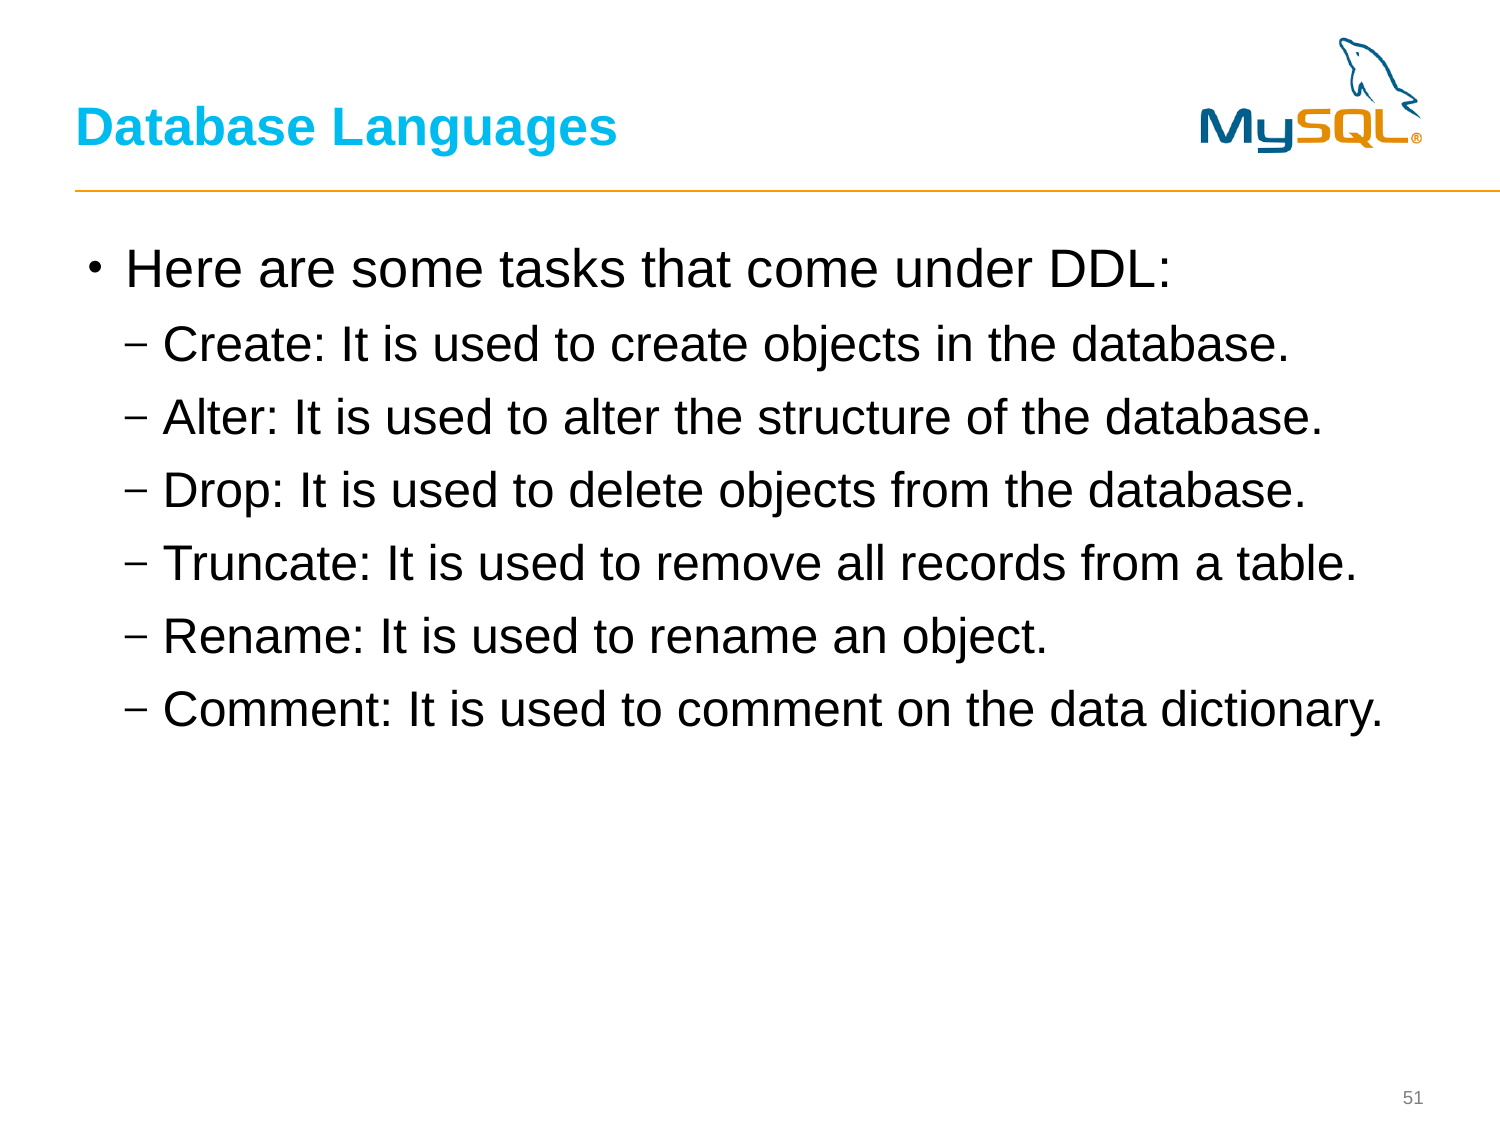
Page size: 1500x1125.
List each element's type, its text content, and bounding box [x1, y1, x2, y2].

list Here are some tasks that come under DDL: Create: It is used to create objects in the database. Alter: It is used to alter the structure of the database. Drop: It is used to delete objects from the database. Truncate: It is used to remove all records from a table. Rename: It is used to rename an object. Comment: It is used to comment on the data dictionary. [87, 233, 1438, 1025]
title Database Languages [75, 27, 1422, 157]
